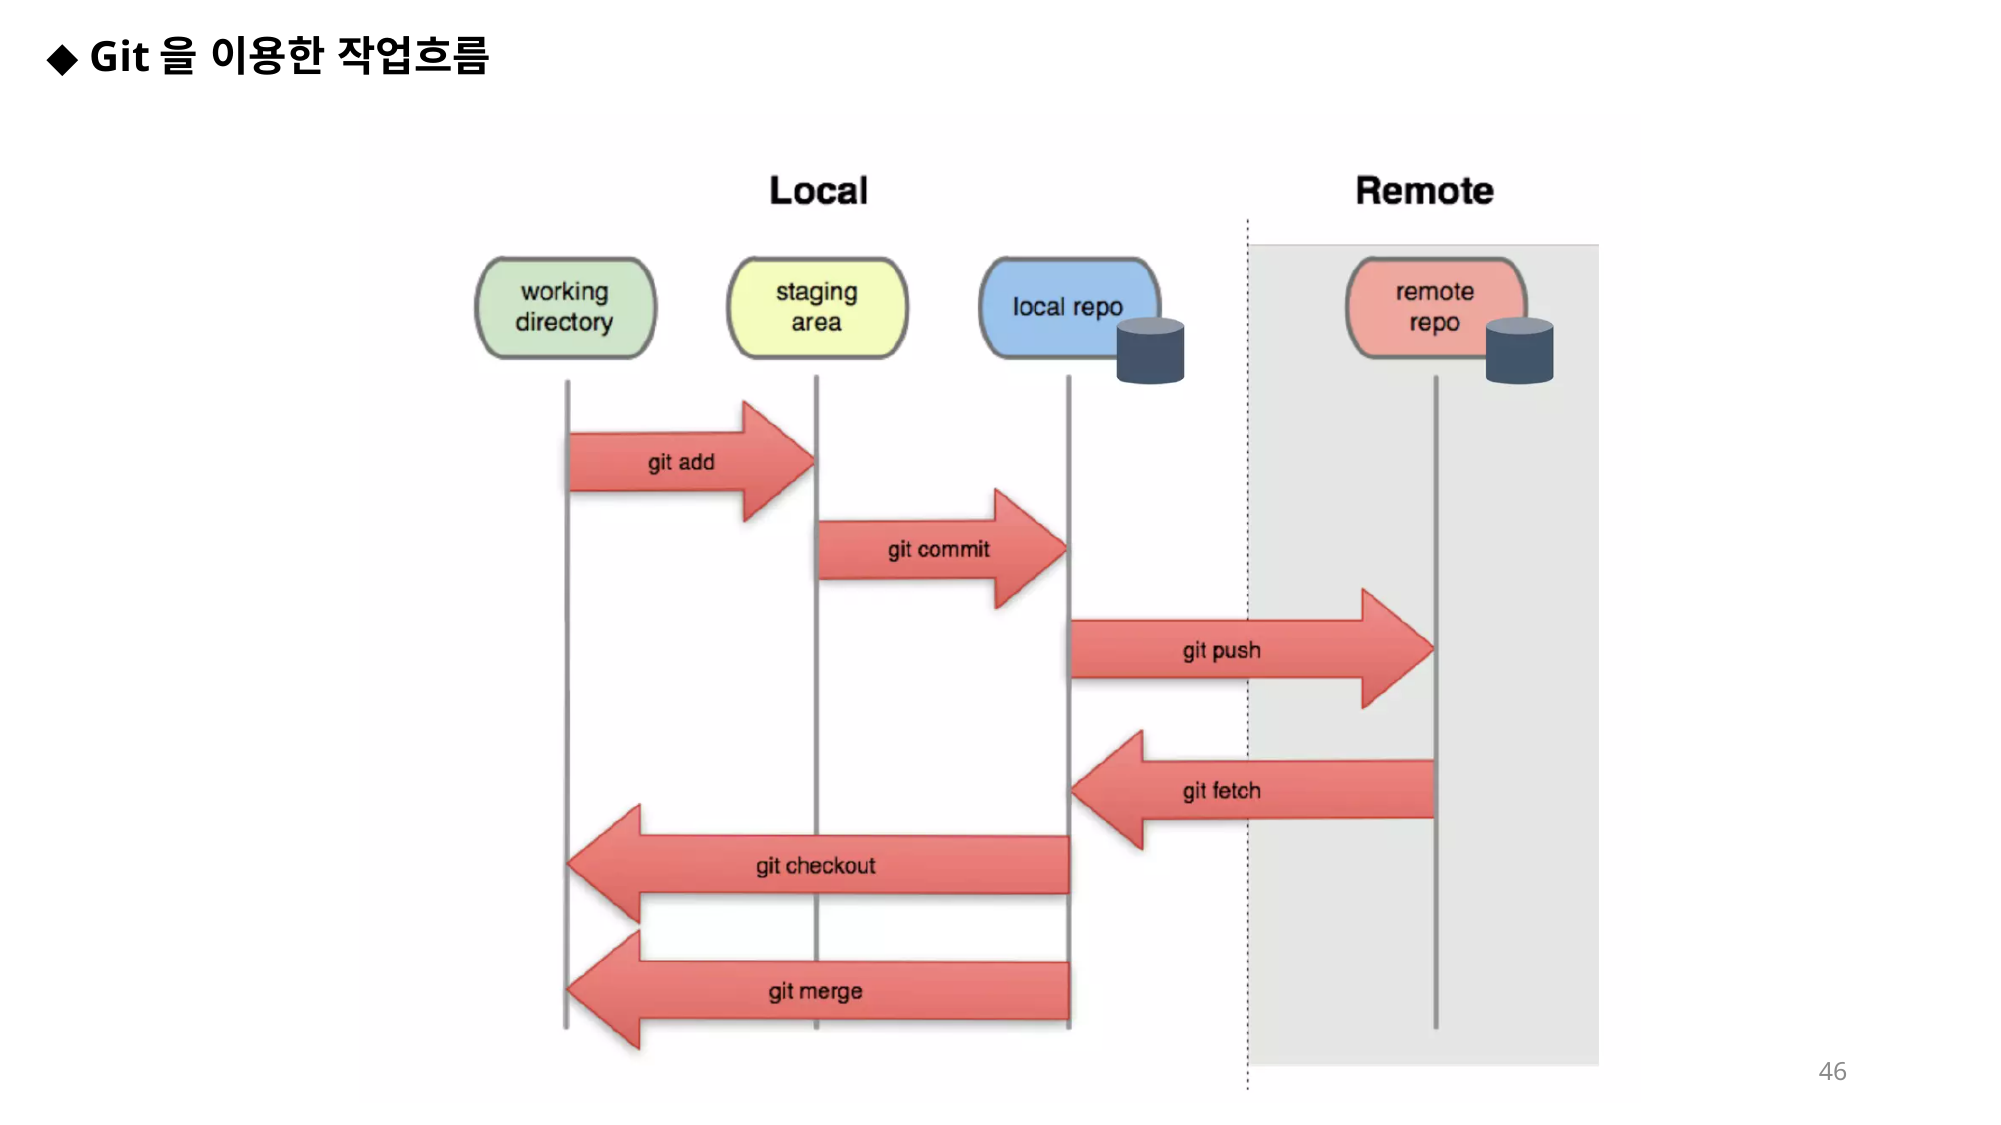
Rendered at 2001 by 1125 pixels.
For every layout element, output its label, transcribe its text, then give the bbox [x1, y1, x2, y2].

text_box ◆ Git을 이용한 작업흐름 [31, 22, 1072, 88]
picture [359, 114, 1641, 1103]
slide_number 46 [1641, 1042, 1863, 1103]
